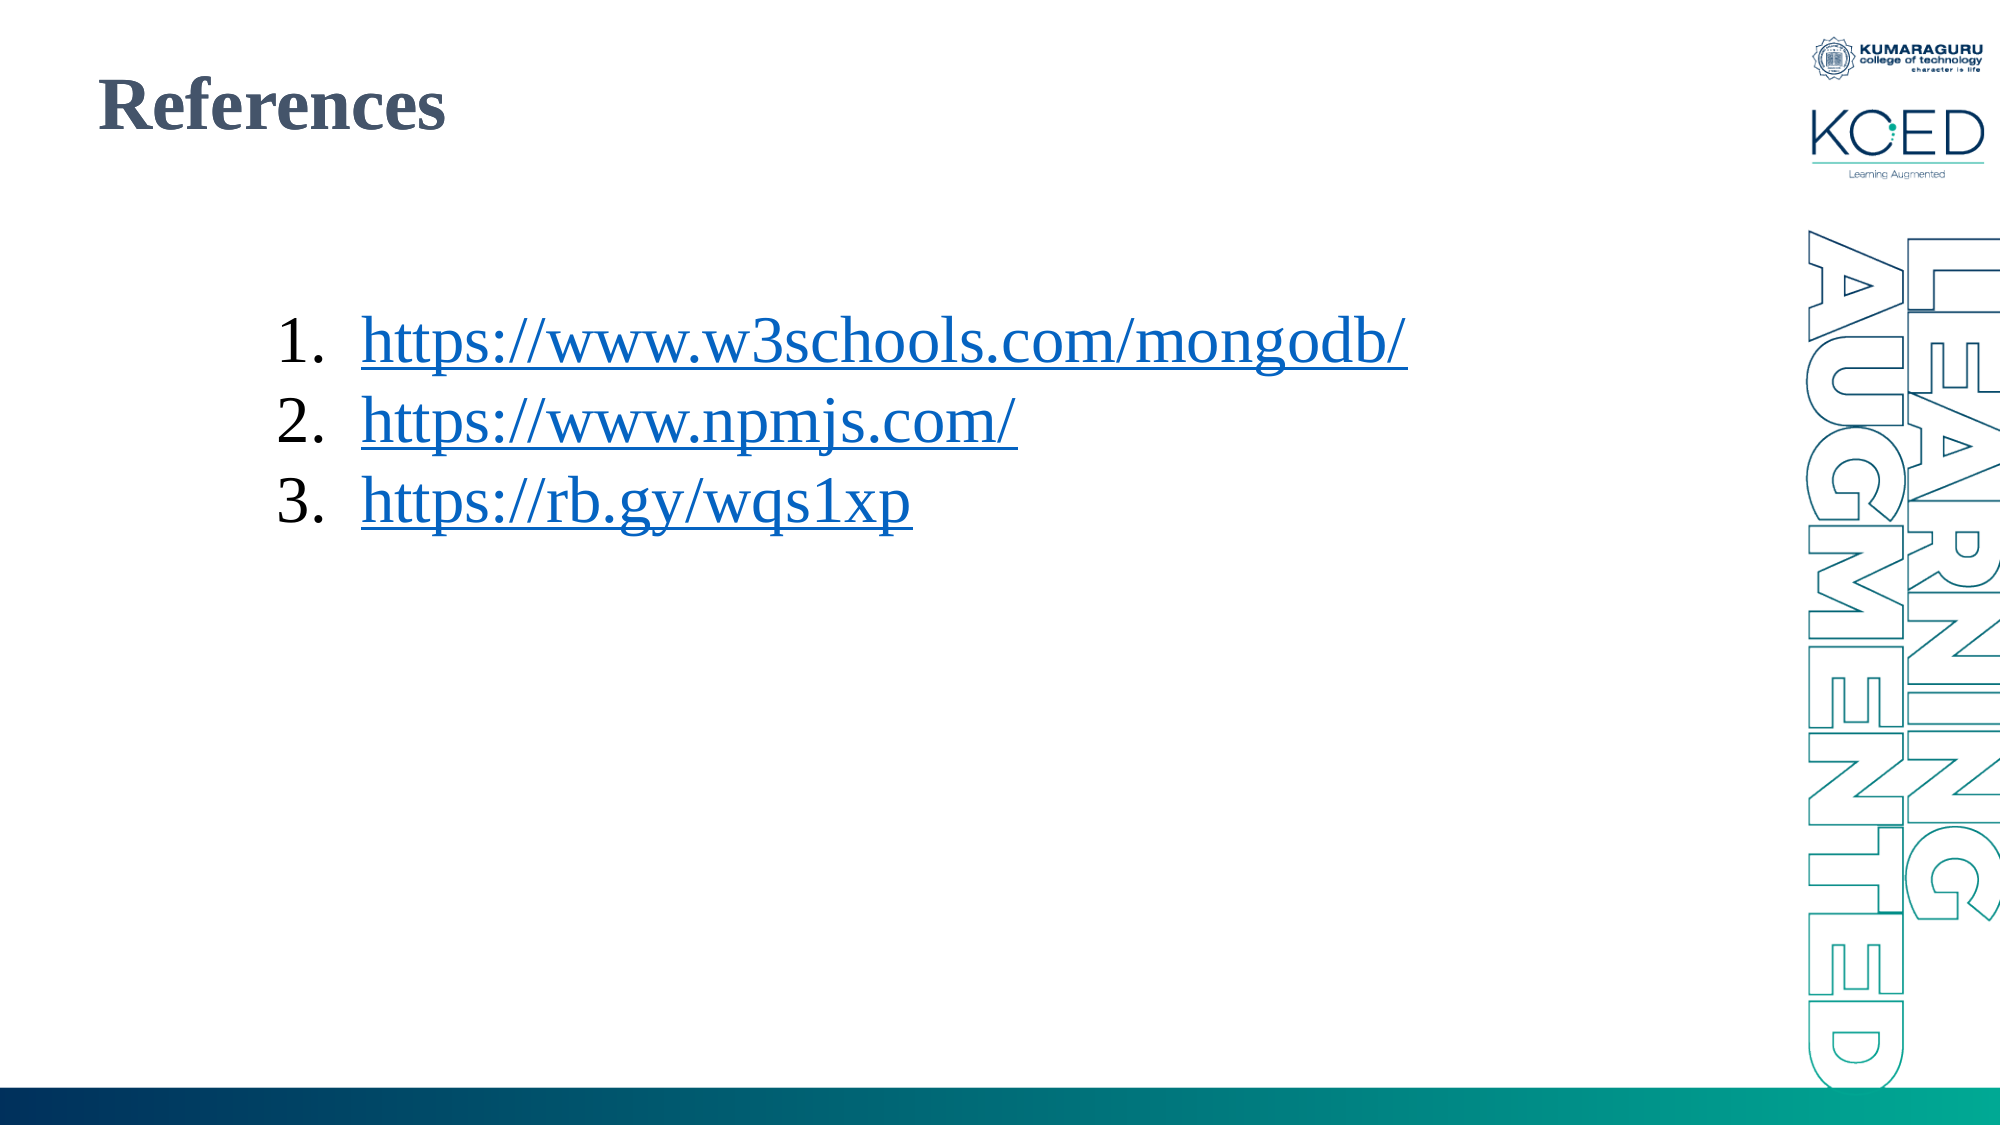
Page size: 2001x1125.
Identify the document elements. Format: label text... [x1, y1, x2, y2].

picture [0, 0, 2000, 1125]
text_box https://www.w3schools.com/mongodb/ https://www.npmjs.com/ https://rb.gy/wqs1xp [261, 288, 1698, 544]
text_box References [83, 38, 1520, 171]
